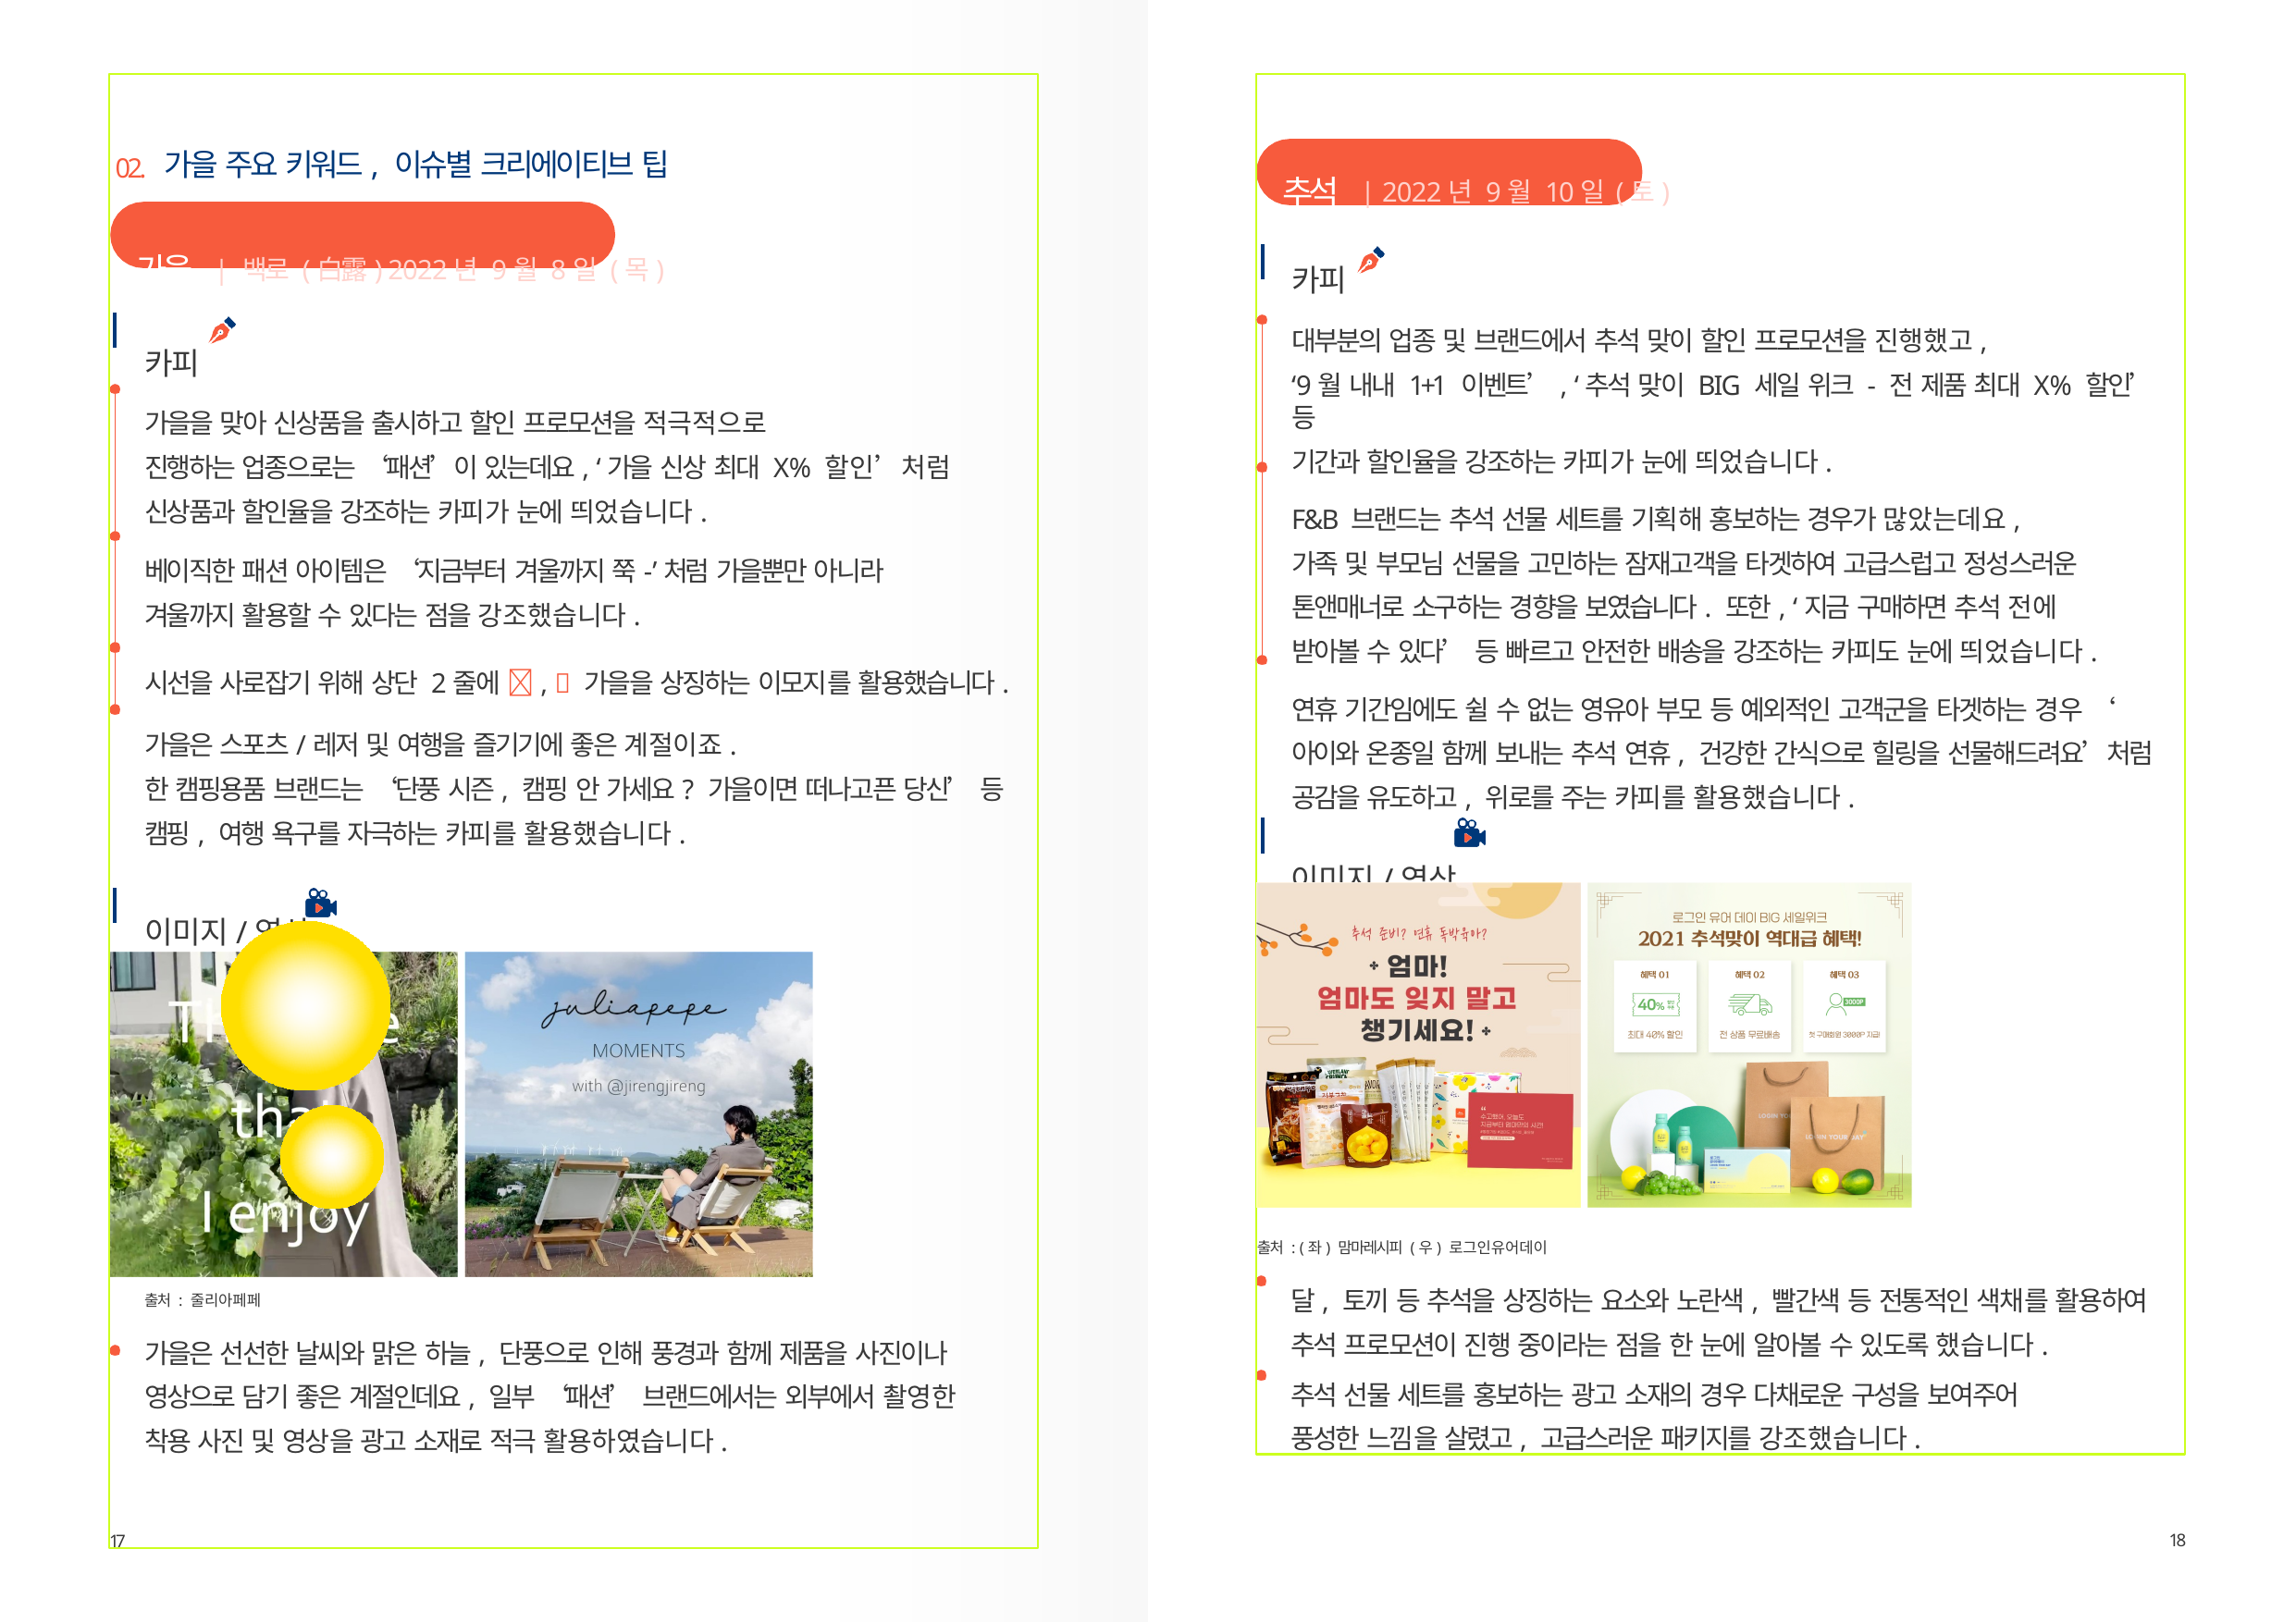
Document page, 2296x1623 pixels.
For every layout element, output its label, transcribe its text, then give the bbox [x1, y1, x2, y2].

picture [1586, 882, 1912, 1208]
picture [1357, 246, 1386, 274]
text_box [1256, 314, 1267, 666]
text_box 18 [2166, 1527, 2187, 1551]
picture [1255, 1275, 1266, 1286]
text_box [107, 72, 1040, 1550]
text_box 추석 | 2022년 9월 10일 (토) 카피 대부분의 업종 및 브랜드에서 추석 맞이 할인 프로모션을 진행했고, ‘9월 내내 1+1 이벤트’, ‘추석 맞이 BIG 세일 위크 - 전 제품 최대 X% 할인’ 등 기간과 할인율을 강조하는 카피가 눈에 띄었습니다. F&B 브랜드는 추석 선물 세트를 기획해 홍보하는 경우가 많았는데요, 가족 및 부모님 선물을 고민하는 잠재고객을 타겟하여 고급스럽고 정성스러운 톤앤매너로 소구하는 경향을 보였습니다. 또한, ‘지금 구매하면 추석 전에 받아볼 수 있다’ 등 빠르고 안전한 배송을 강조하는 카피도 눈에 띄었습니다. 연휴 기간임에도 쉴 수 없는 영유아 부모 등 예외적인 고객군을 타겟하는 경우 ‘아이와 온종일 함께 보내는 추석 연휴, 건강한 간식으로 힐링을 선물해드려요’처럼 공감을 유도하고, 위로를 주는 카피를 활용했습니다. 이미지/영상 출처 : (좌) 맘마레시피 (우) 로그인유어데이 달, 토끼 등 추석을 상징하는 요소와 노란색, 빨간색 등 전통적인 색채를 활용하여 추석 프로모션이 진행 중이라는 점을 한 눈에 알아볼 수 있도록 했습니다. 추석 선물 세트를 홍보하는 광고 소재의 경우 다채로운 구성을 보여주어 풍성한 느낌을 살렸고, 고급스러운 패키지를 강조했습니다. [1256, 73, 2186, 1455]
picture [0, 0, 1148, 1623]
picture [1454, 818, 1486, 847]
picture [1255, 1370, 1266, 1381]
picture [1255, 882, 1581, 1208]
